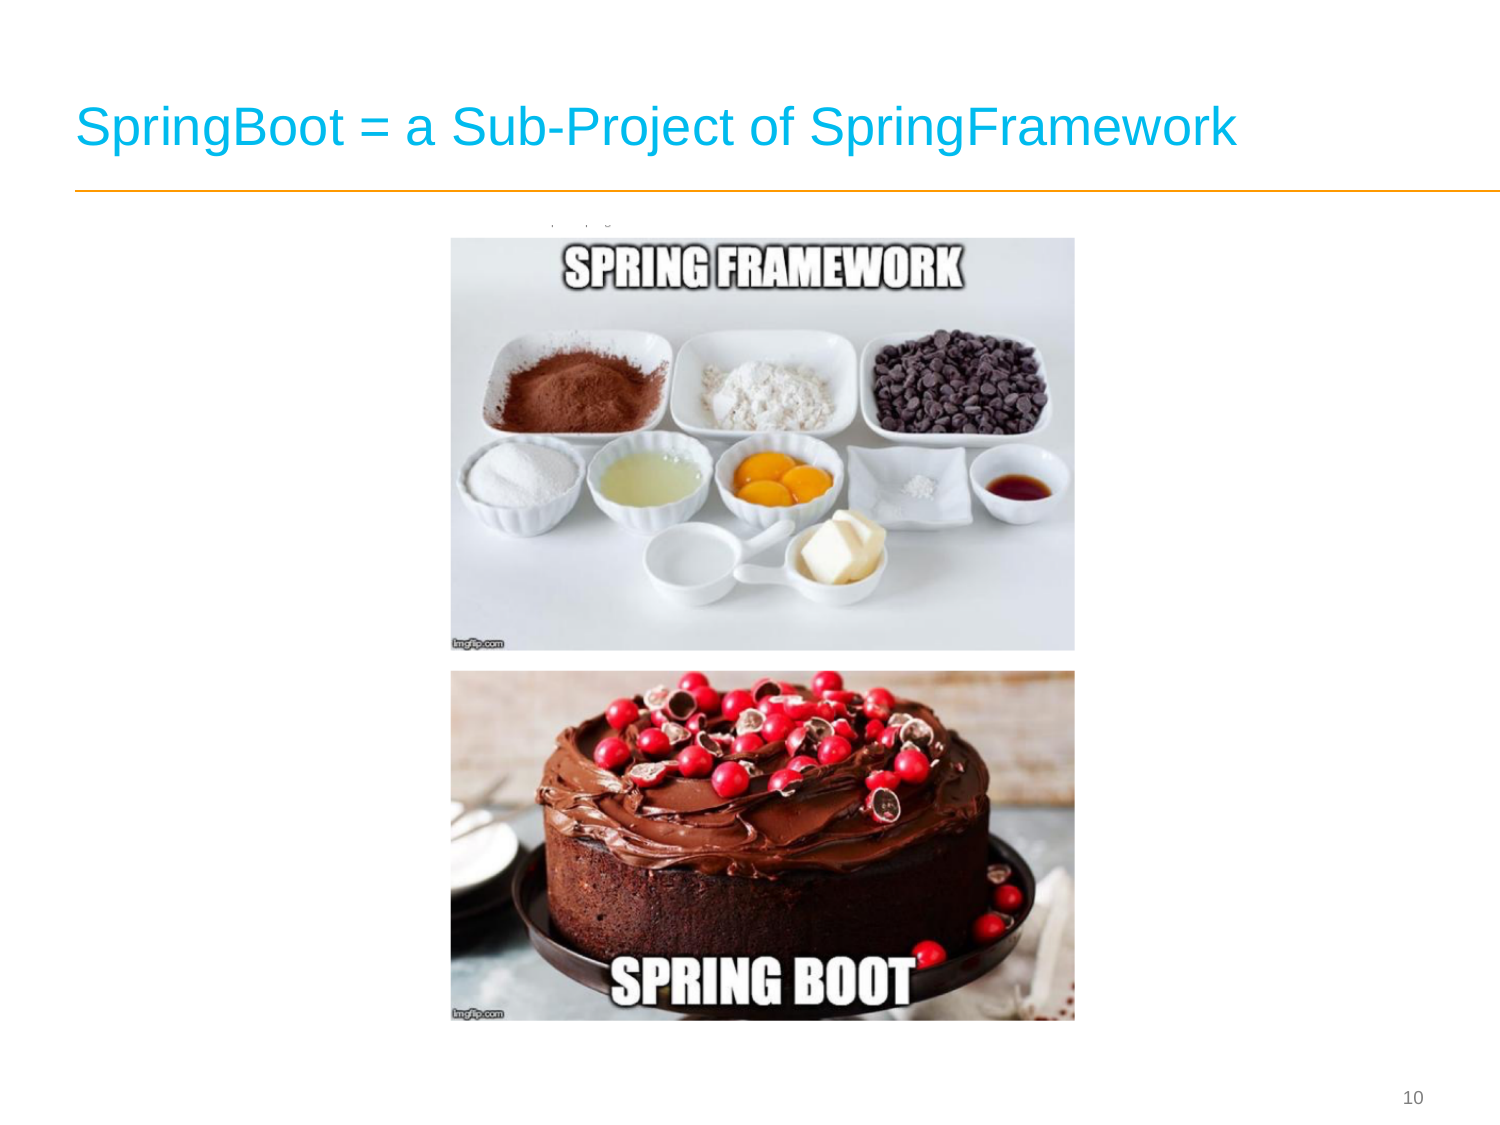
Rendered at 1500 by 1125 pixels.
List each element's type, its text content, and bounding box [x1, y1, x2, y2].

picture [422, 224, 1080, 1024]
title SpringBoot = a Sub-Project of SpringFramework [75, 27, 1422, 157]
